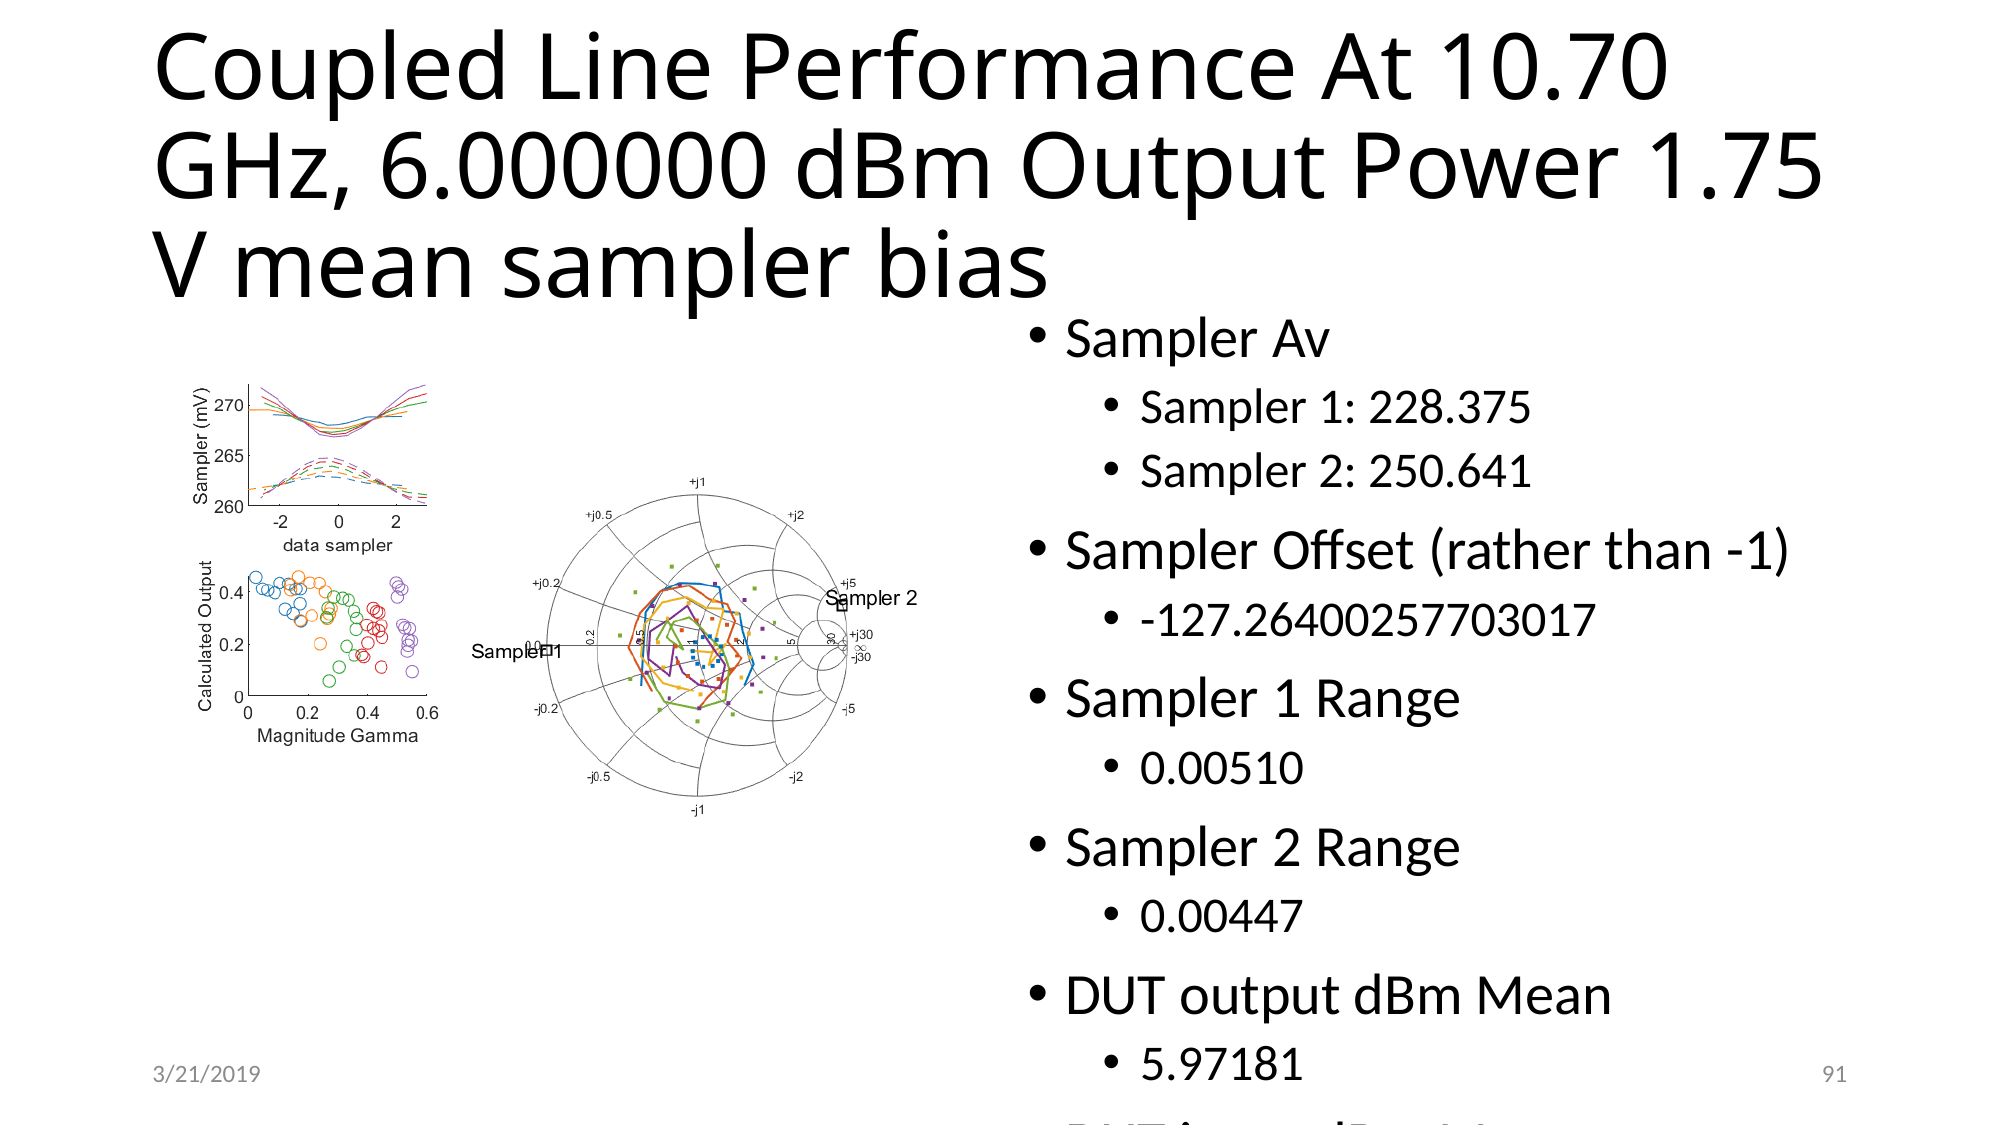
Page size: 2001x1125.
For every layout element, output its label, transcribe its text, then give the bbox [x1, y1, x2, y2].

list Sampler Av Sampler 1: 228.375 Sampler 2: 250.641 Sampler Offset (rather than -1) -127.26400257703017 Sampler 1 Range 0.00510 Sampler 2 Range 0.00447 DUT output dBm Mean 5.97181 DUT input dBm Mean 6.38981 RMS Error 0.40348 [1012, 299, 1863, 1014]
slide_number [137, 1042, 588, 1103]
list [137, 337, 988, 975]
footer [662, 1042, 1338, 1103]
title Coupled Line Performance At 10.70 GHz, 6.000000 dBm Output Power 1.75 V mean sampler bias [137, 59, 1863, 278]
slide_number ‹#› [1412, 1042, 1863, 1103]
